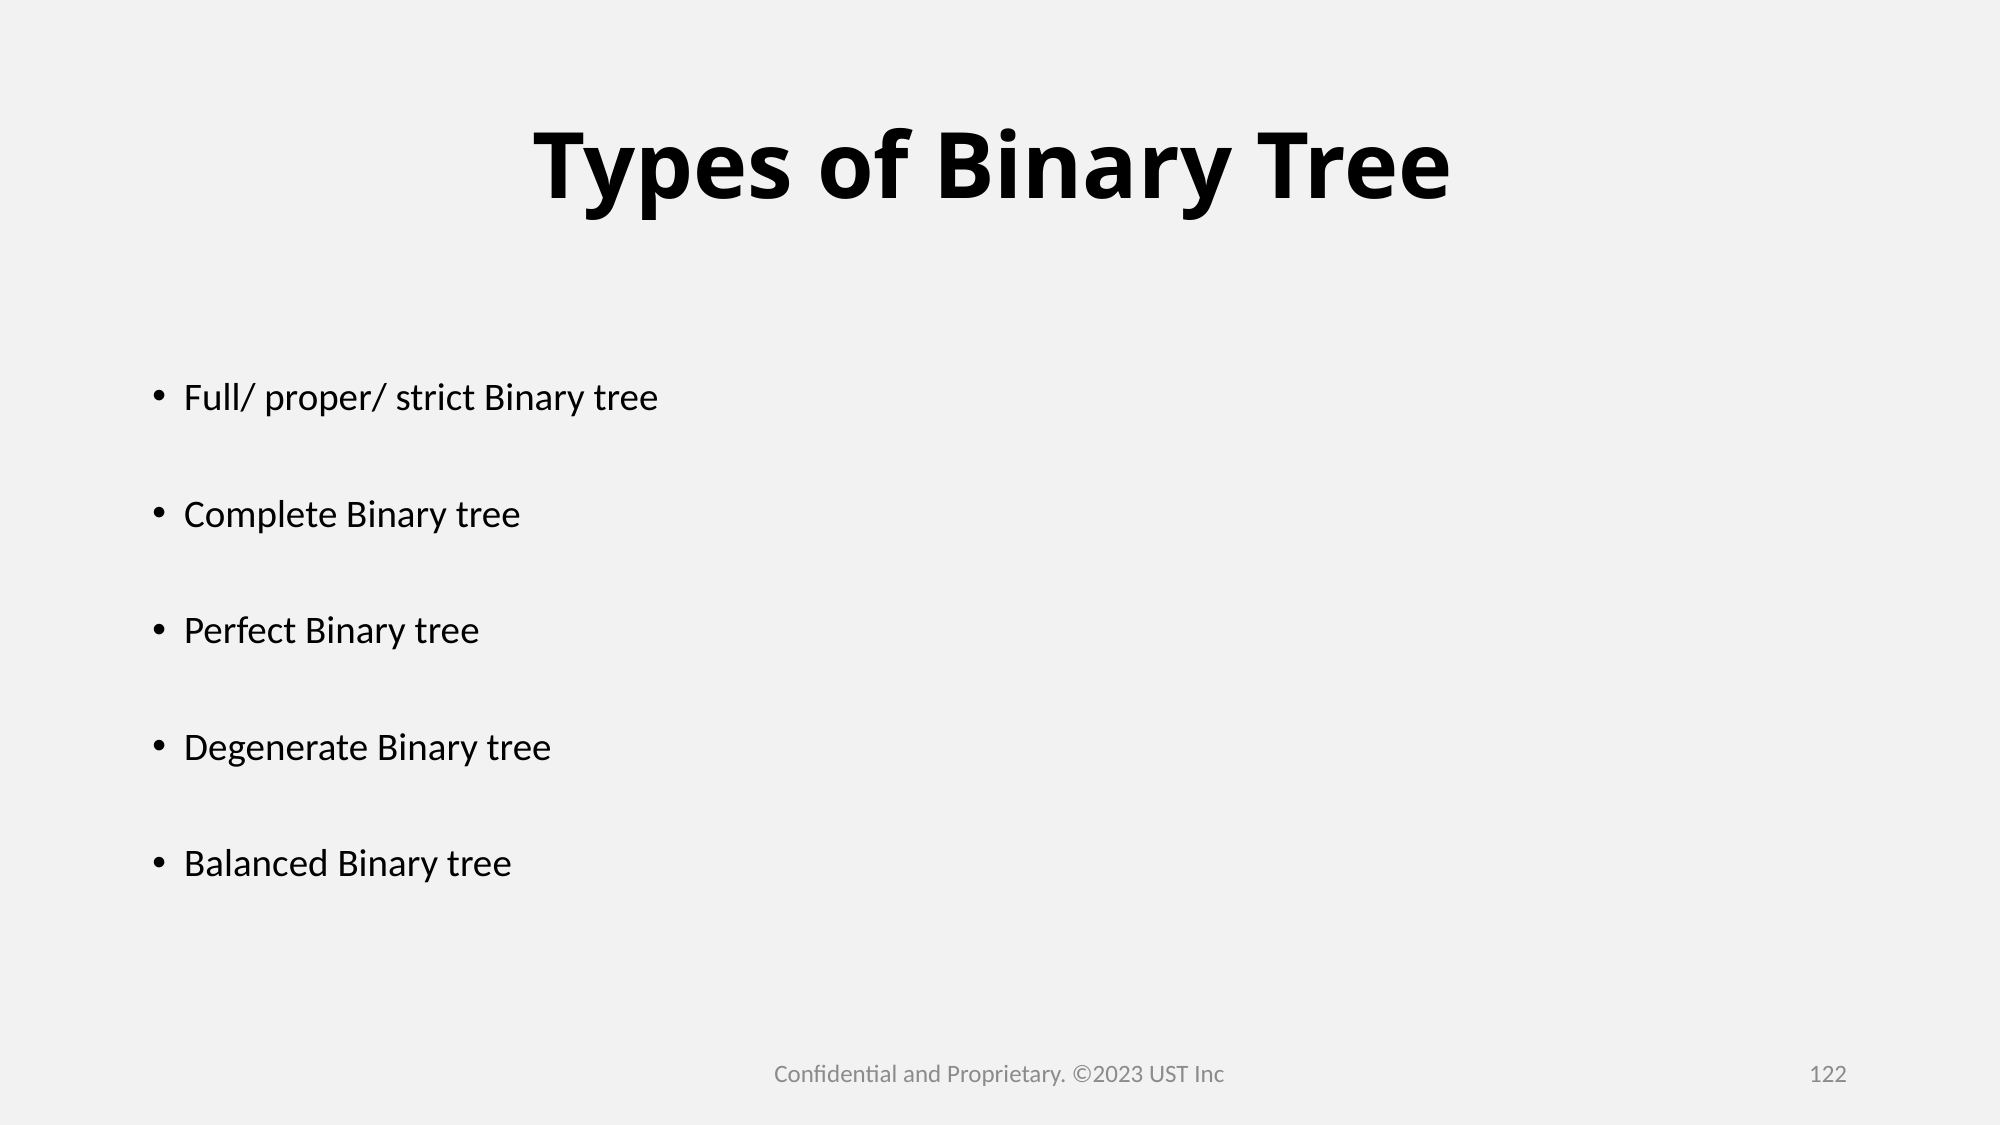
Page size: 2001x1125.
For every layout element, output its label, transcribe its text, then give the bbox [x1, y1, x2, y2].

title Types of Binary Tree [137, 59, 1863, 248]
list Full/ proper/ strict Binary tree Complete Binary tree Perfect Binary tree Degenerate Binary tree Balanced Binary tree [137, 248, 1863, 1014]
slide_number 122 [1412, 1042, 1863, 1103]
footer Confidential and Proprietary. ©2023 UST Inc [662, 1042, 1338, 1103]
